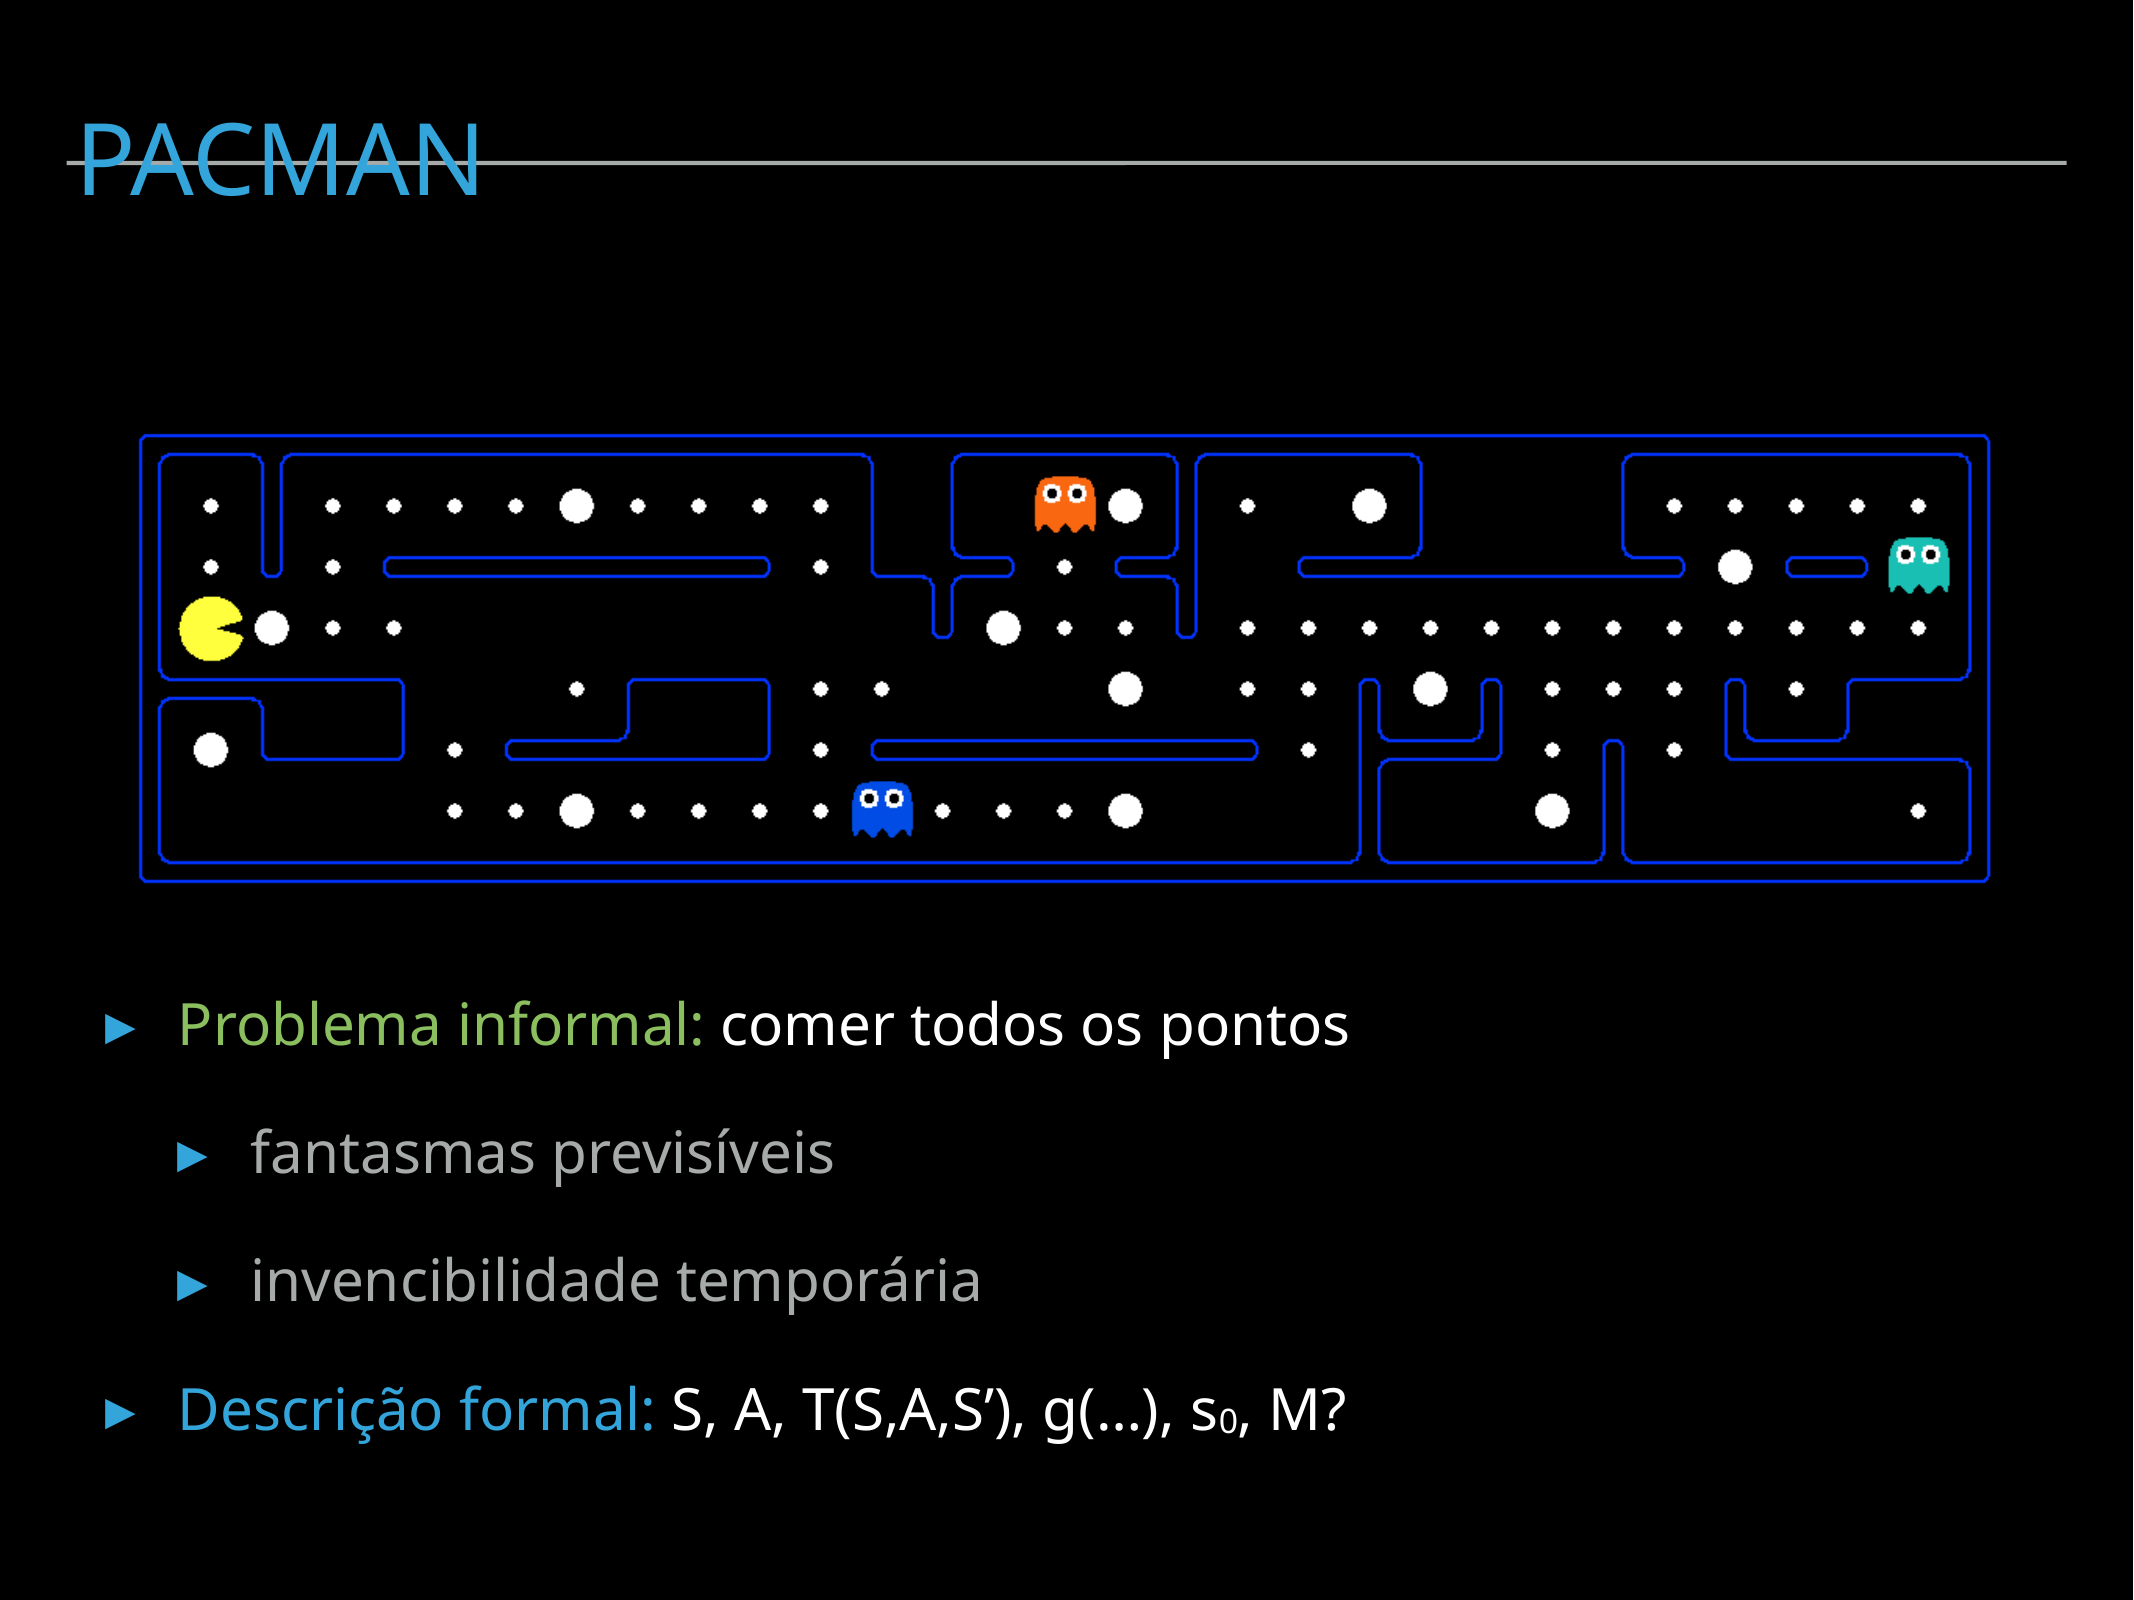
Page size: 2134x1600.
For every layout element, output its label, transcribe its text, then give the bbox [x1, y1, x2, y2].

text_box Problema informal: comer todos os pontos fantasmas previsíveis invencibilidade temporária Descrição formal: S, A, T(S,A,S’), g(…), s0, M? [96, 978, 2037, 1527]
text_box PACMAN [66, 110, 1100, 230]
picture [94, 389, 2039, 939]
